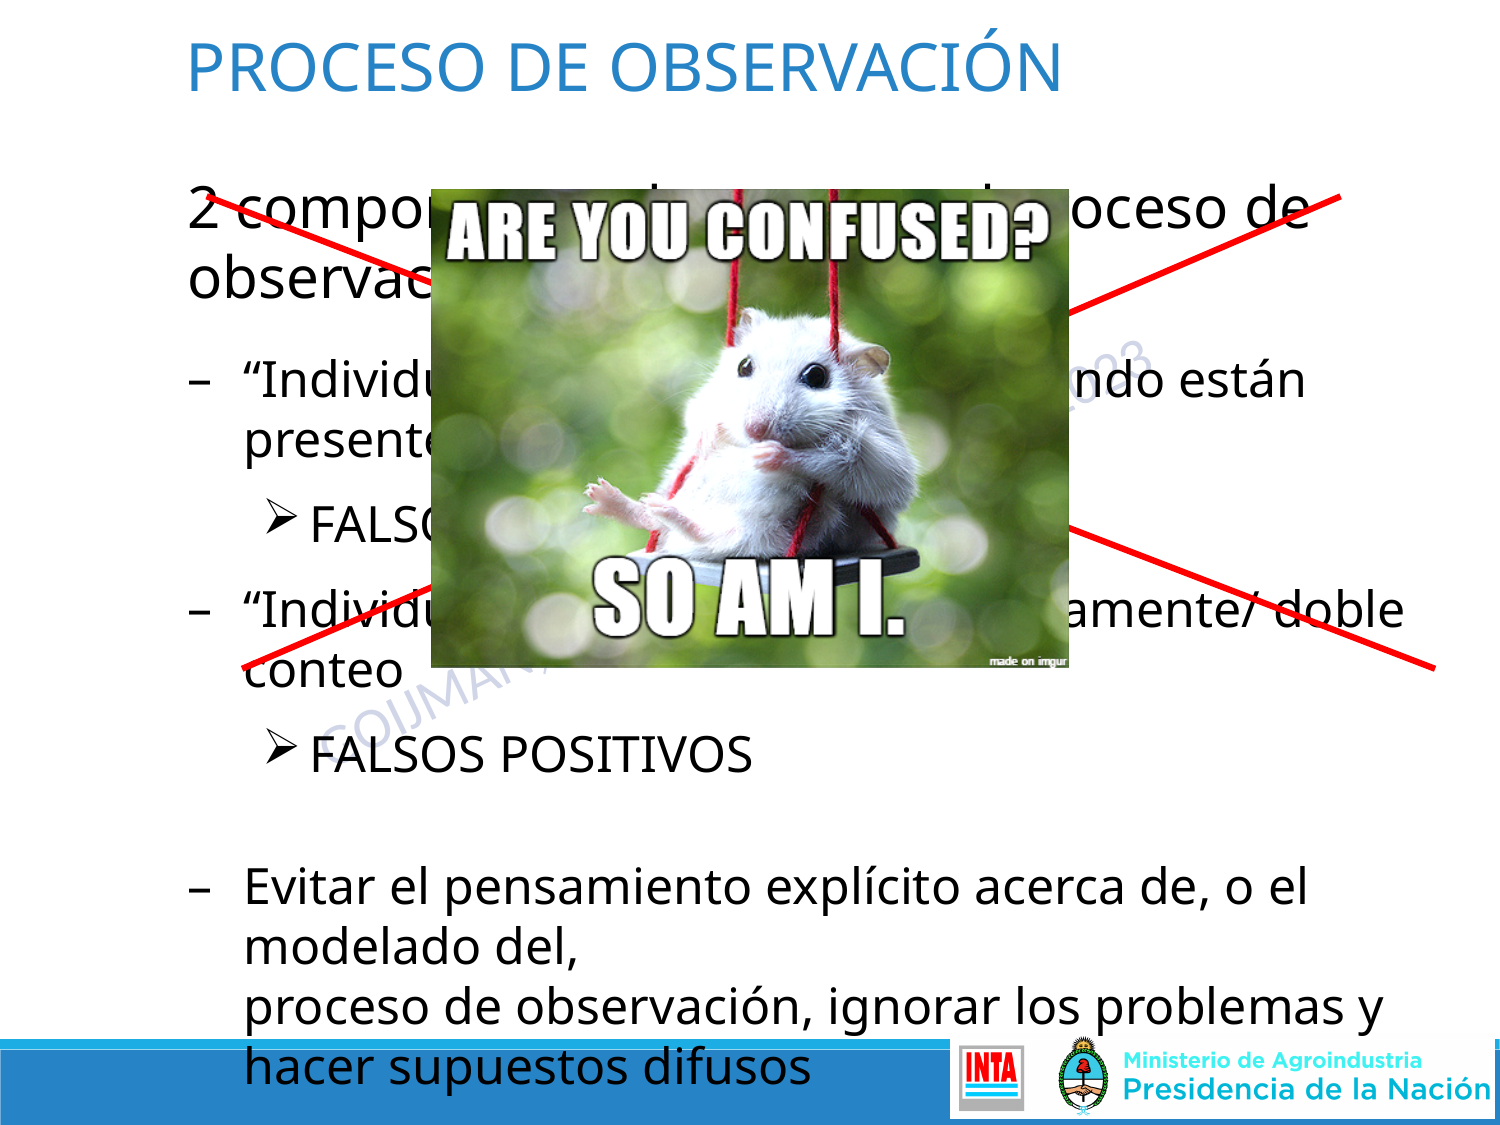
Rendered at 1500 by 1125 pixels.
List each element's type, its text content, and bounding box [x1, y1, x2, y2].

picture [950, 1032, 1495, 1120]
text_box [241, 195, 428, 670]
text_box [206, 195, 240, 670]
picture [430, 188, 1070, 669]
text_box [1077, 195, 1342, 670]
text_box PROCESO DE OBSERVACIÓN [171, 17, 1435, 113]
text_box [1347, 195, 1436, 670]
text_box 2 componentes de error en el proceso de observación para conteos: “Individuos” no son registrados cuando están presentes FALSOS NEGATIVOS “Individuos” identificados incorrectamente/ doble conteo FALSOS POSITIVOS Evitar el pensamiento explícito acerca de, o el modelado del, proceso de observación, ignorar los problemas y hacer supuestos difusos [172, 162, 1496, 1059]
